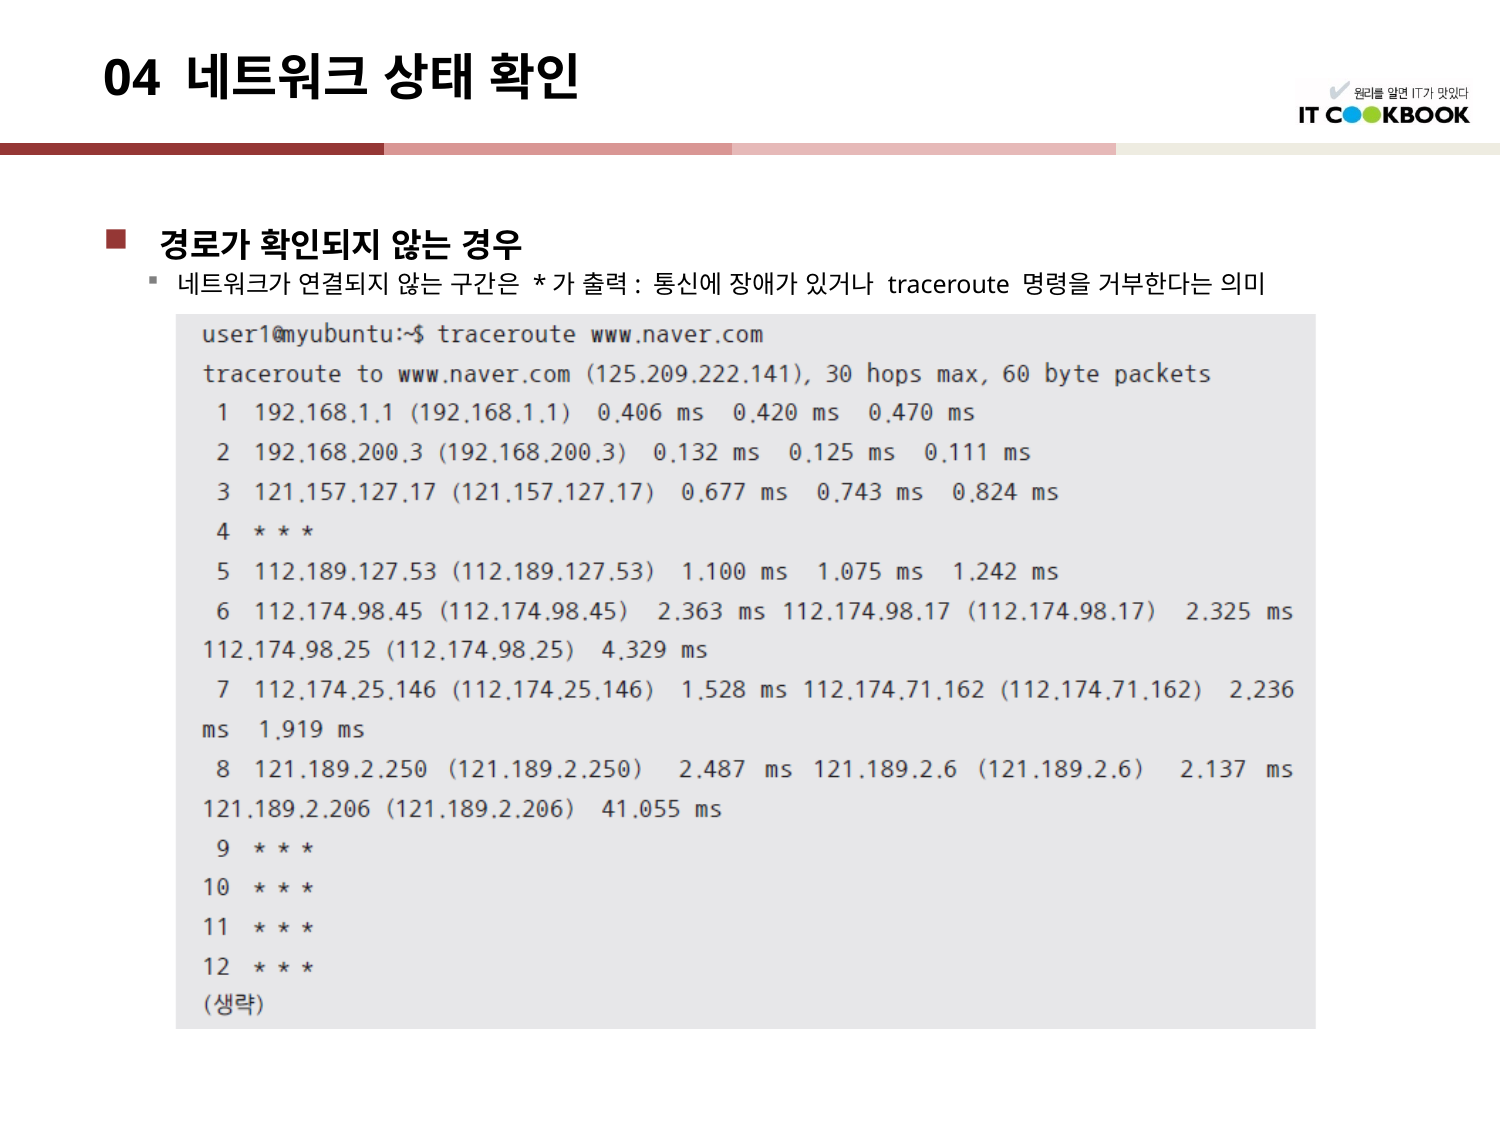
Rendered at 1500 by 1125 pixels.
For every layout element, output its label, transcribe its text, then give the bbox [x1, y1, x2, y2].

title 04 네트워크 상태 확인 [88, 30, 1330, 121]
list 경로가 확인되지 않는 경우 네트워크가 연결되지 않는 구간은 *가 출력: 통신에 장애가 있거나 traceroute 명령을 거부한다는 의미 [88, 196, 1436, 1083]
picture [1295, 78, 1473, 125]
picture [168, 314, 1326, 1030]
